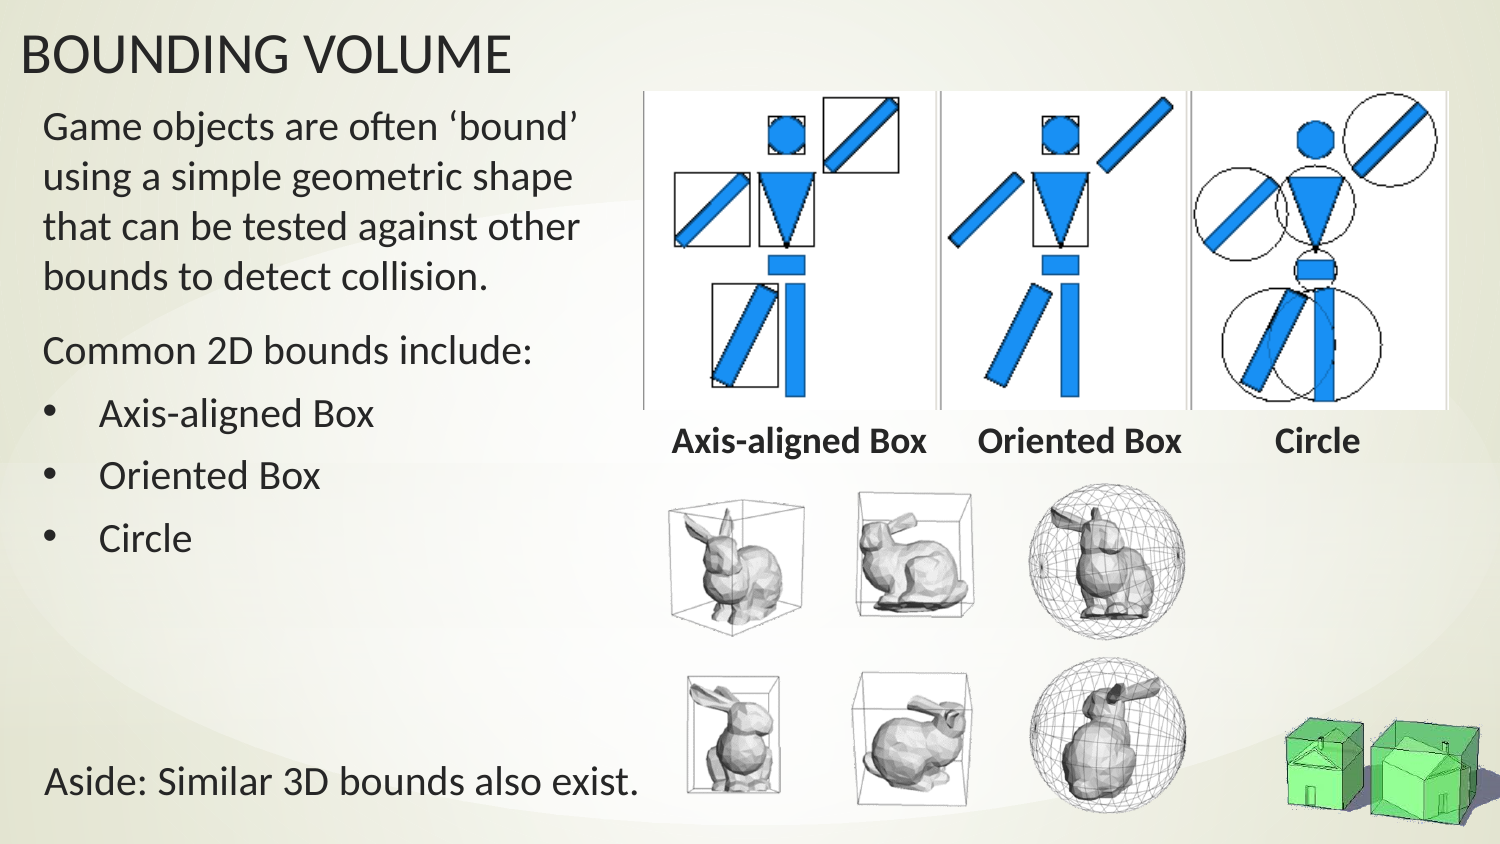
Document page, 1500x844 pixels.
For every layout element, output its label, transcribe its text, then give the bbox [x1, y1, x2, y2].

text_box Aside: Similar 3D bounds also exist. [29, 746, 663, 811]
text_box Game objects are often ‘bound’ using a simple geometric shape that can be tested against other bounds to detect collision. [27, 91, 609, 306]
text_box Common 2D bounds include: Axis-aligned Box Oriented Box Circle [27, 315, 609, 568]
picture [1284, 717, 1500, 829]
picture [667, 491, 975, 807]
picture [643, 90, 1449, 411]
picture [1027, 483, 1187, 815]
text_box Axis-aligned Box Oriented Box Circle [656, 408, 1484, 519]
